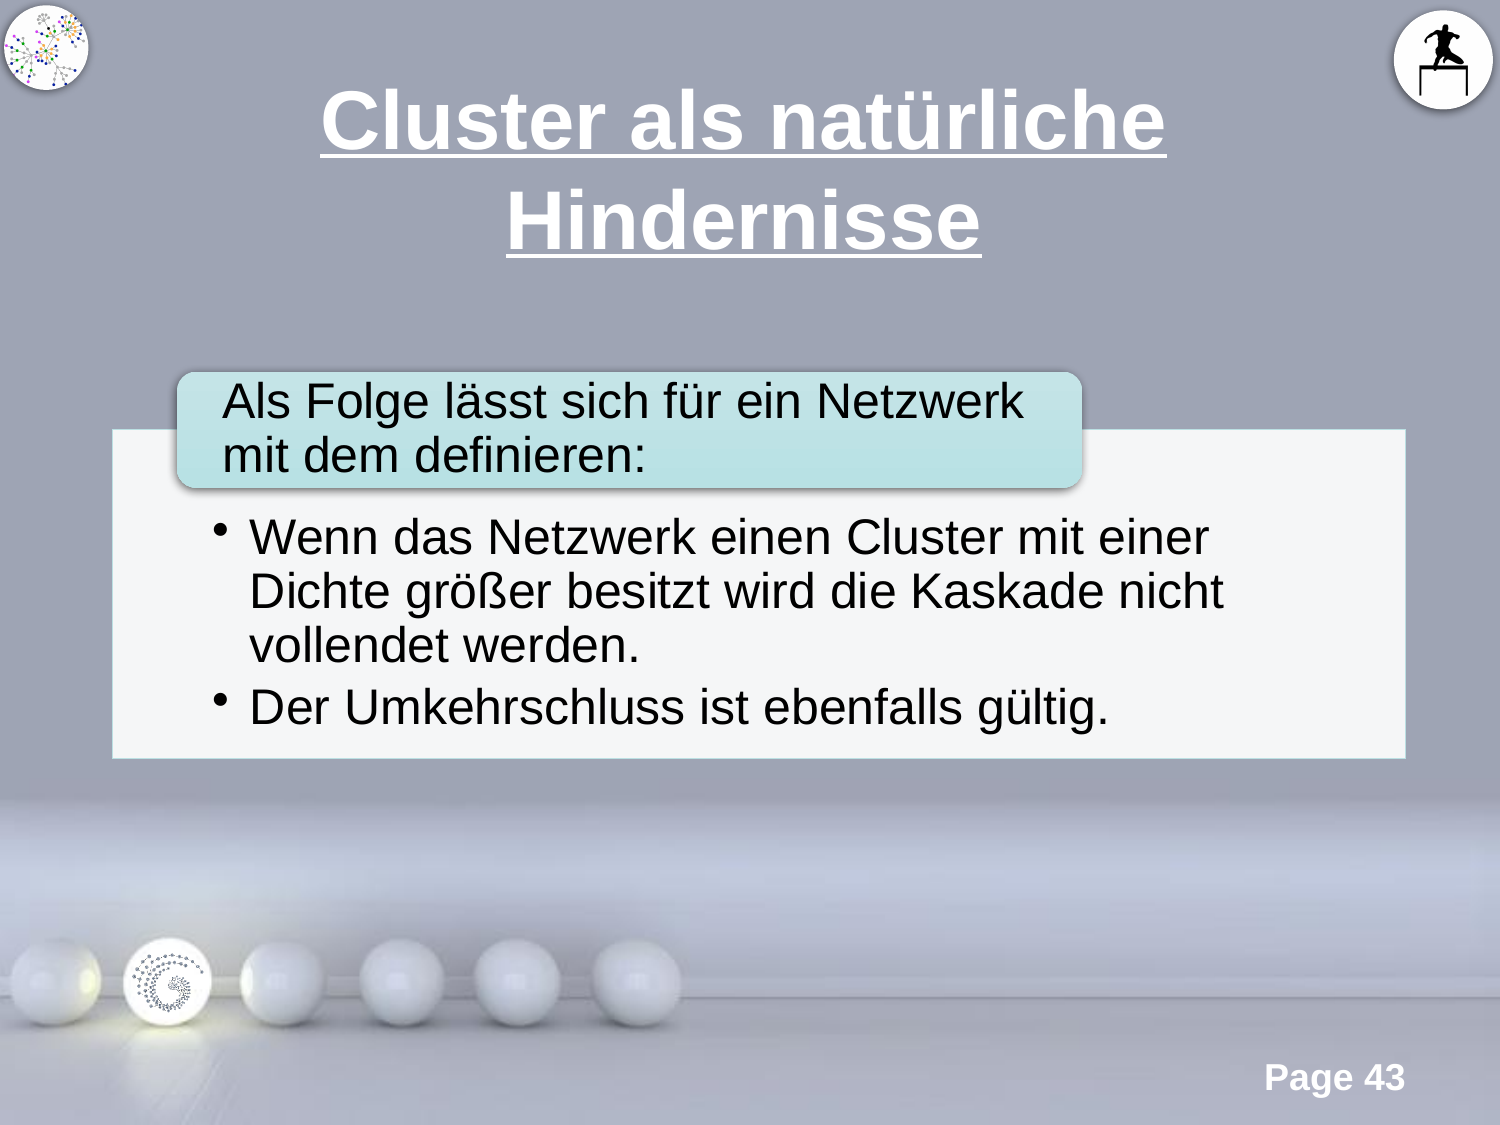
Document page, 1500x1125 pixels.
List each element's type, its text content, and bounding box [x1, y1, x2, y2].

picture [0, 0, 1500, 1125]
title Cluster als natürliche Hindernisse [96, 58, 1391, 276]
text_box [4, 5, 89, 90]
text_box [1393, 10, 1493, 110]
